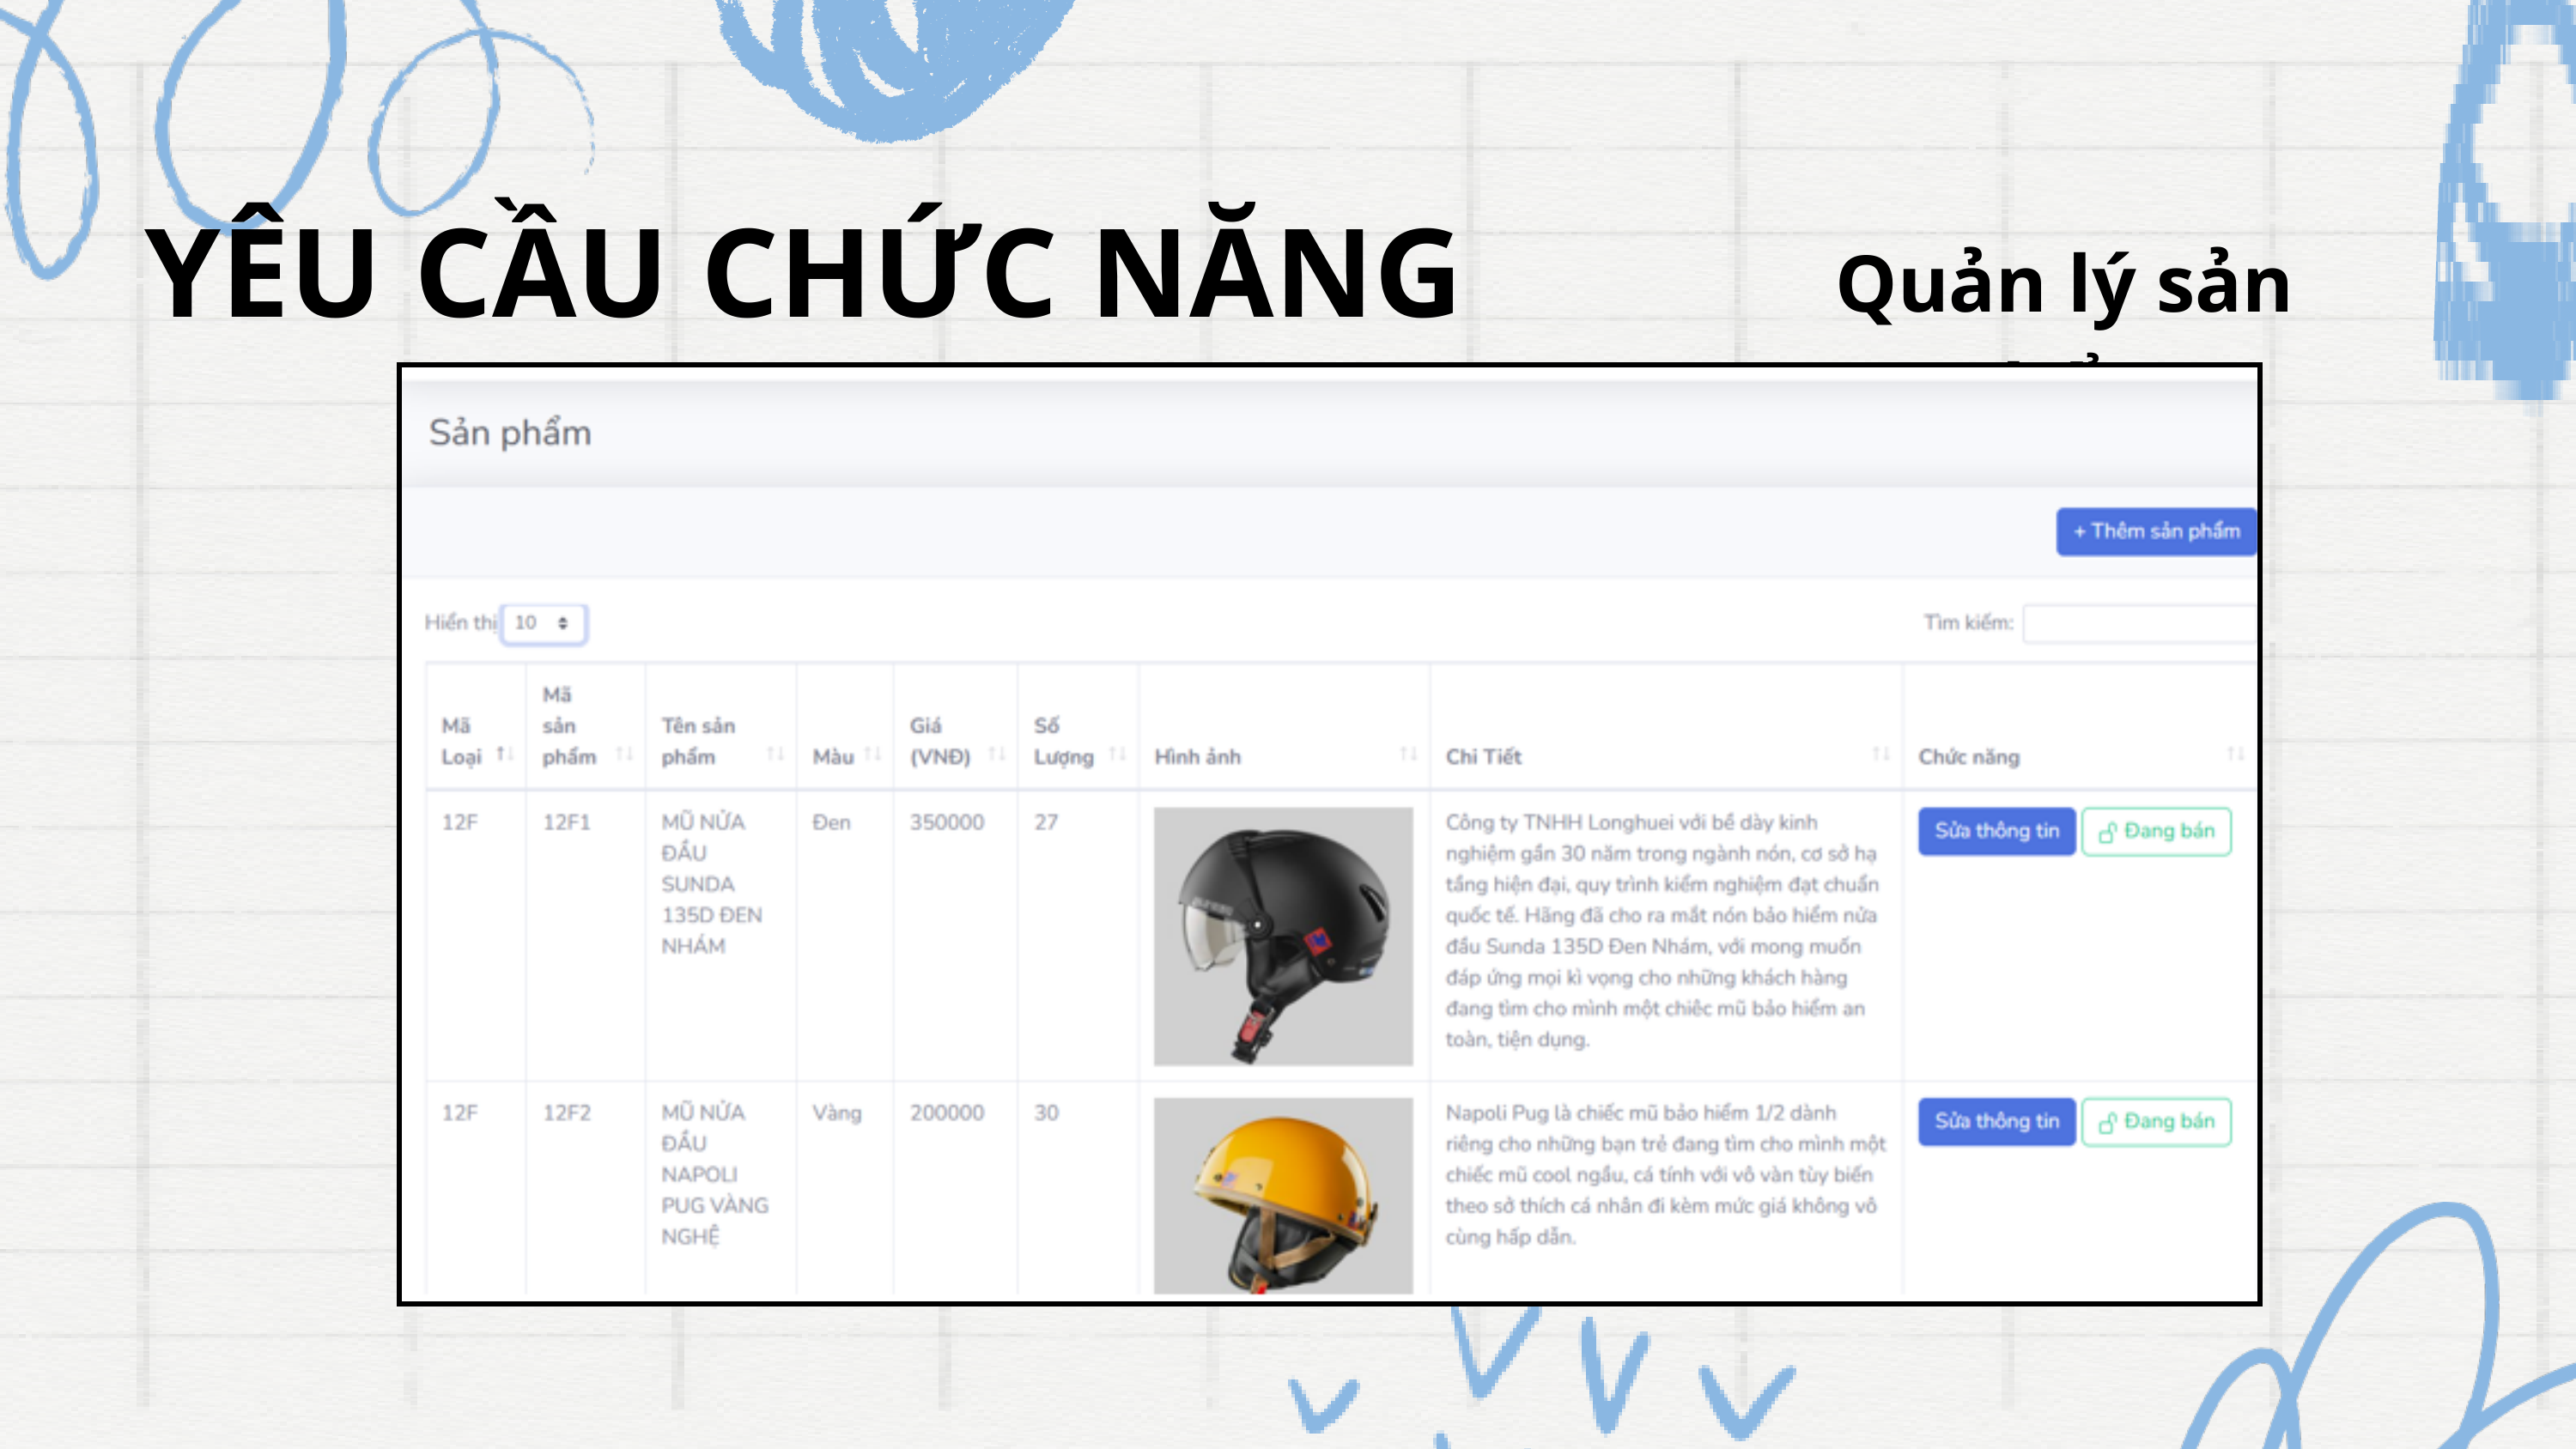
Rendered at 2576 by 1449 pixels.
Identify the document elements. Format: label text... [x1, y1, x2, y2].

text_box [704, 0, 1113, 145]
text_box [2162, 1202, 2576, 1449]
text_box YÊU CẦU CHỨC NĂNG [144, 222, 1515, 342]
text_box [399, 364, 2260, 1304]
text_box [0, 0, 596, 282]
text_box Quản lý sản phẩm [1729, 218, 2401, 437]
text_box [2431, 0, 2576, 419]
text_box [0, 0, 2576, 1449]
text_box [1288, 1304, 1862, 1449]
